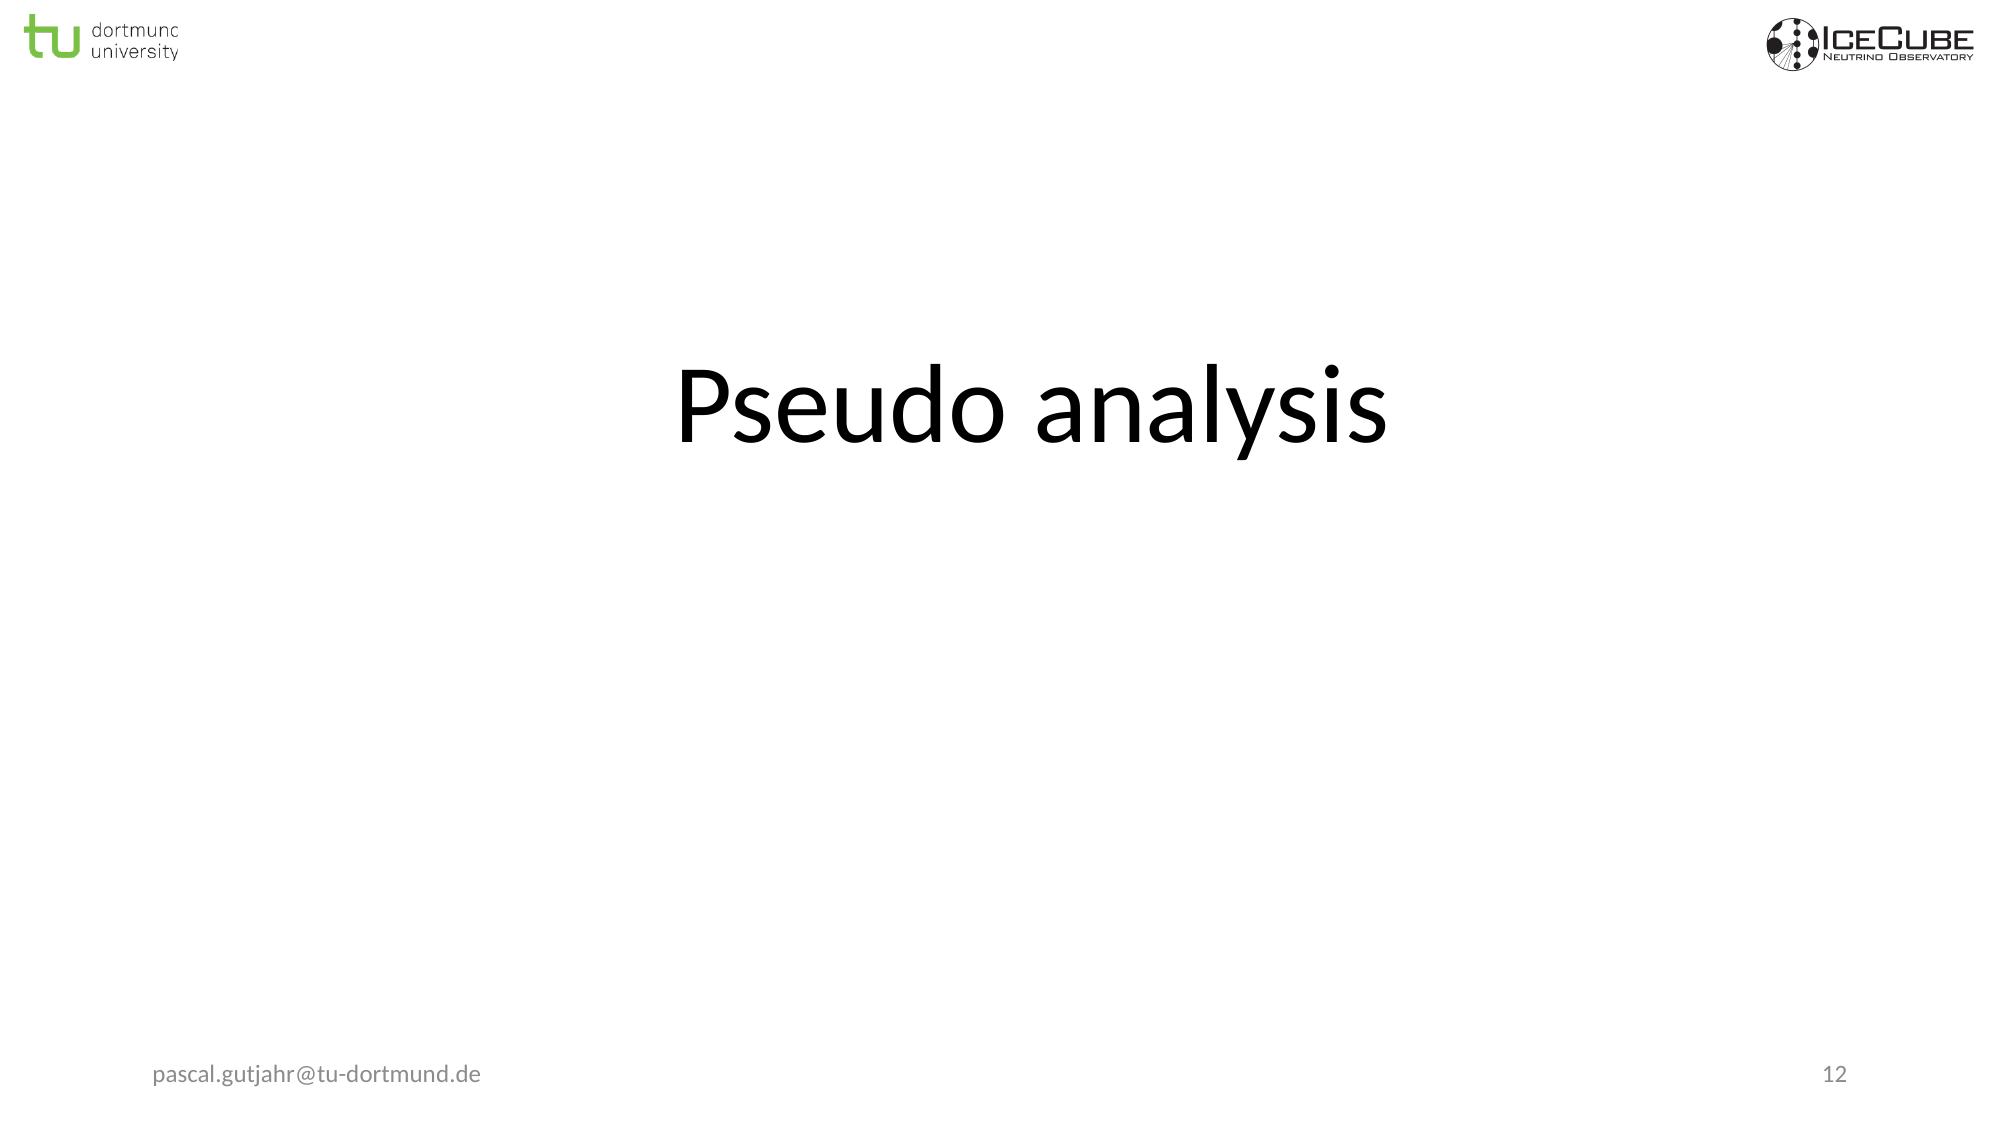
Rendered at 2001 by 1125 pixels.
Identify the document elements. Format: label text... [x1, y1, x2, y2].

list Pseudo analysis [88, 181, 1977, 1014]
slide_number 12 [1412, 1042, 1863, 1103]
slide_number pascal.gutjahr@tu-dortmund.de [137, 1042, 588, 1103]
